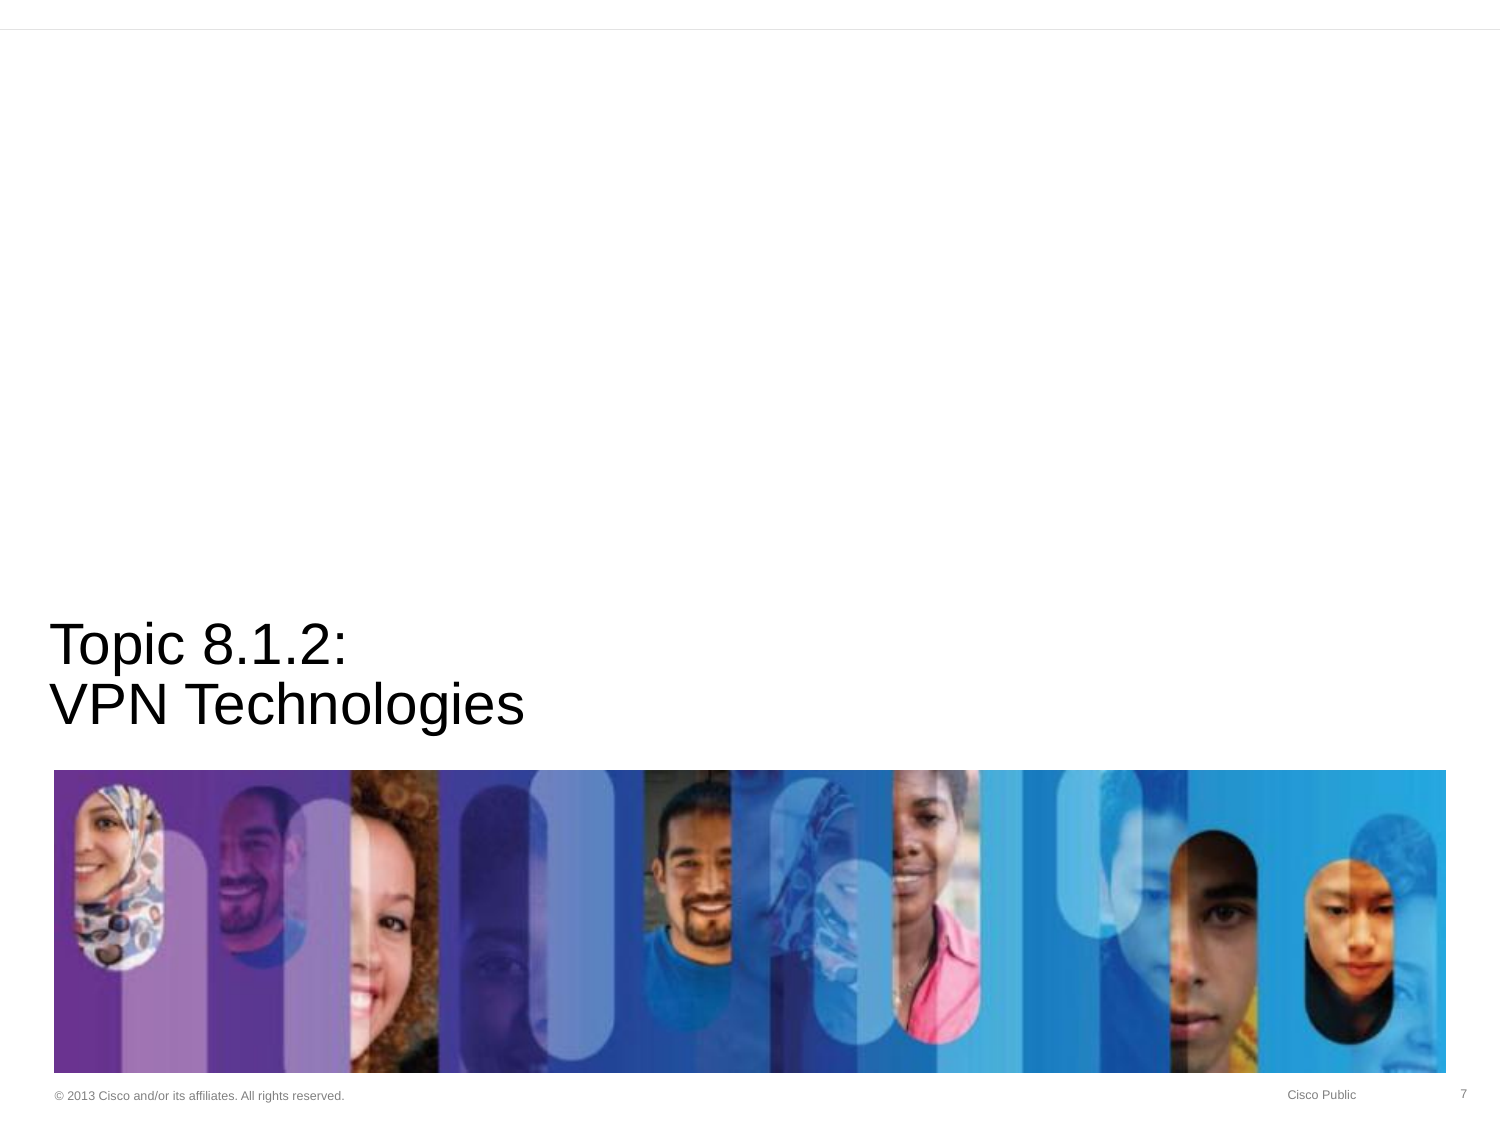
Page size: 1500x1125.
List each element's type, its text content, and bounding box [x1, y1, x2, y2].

title Topic 8.1.2: VPN Technologies [36, 65, 1439, 744]
picture [54, 770, 1446, 1073]
